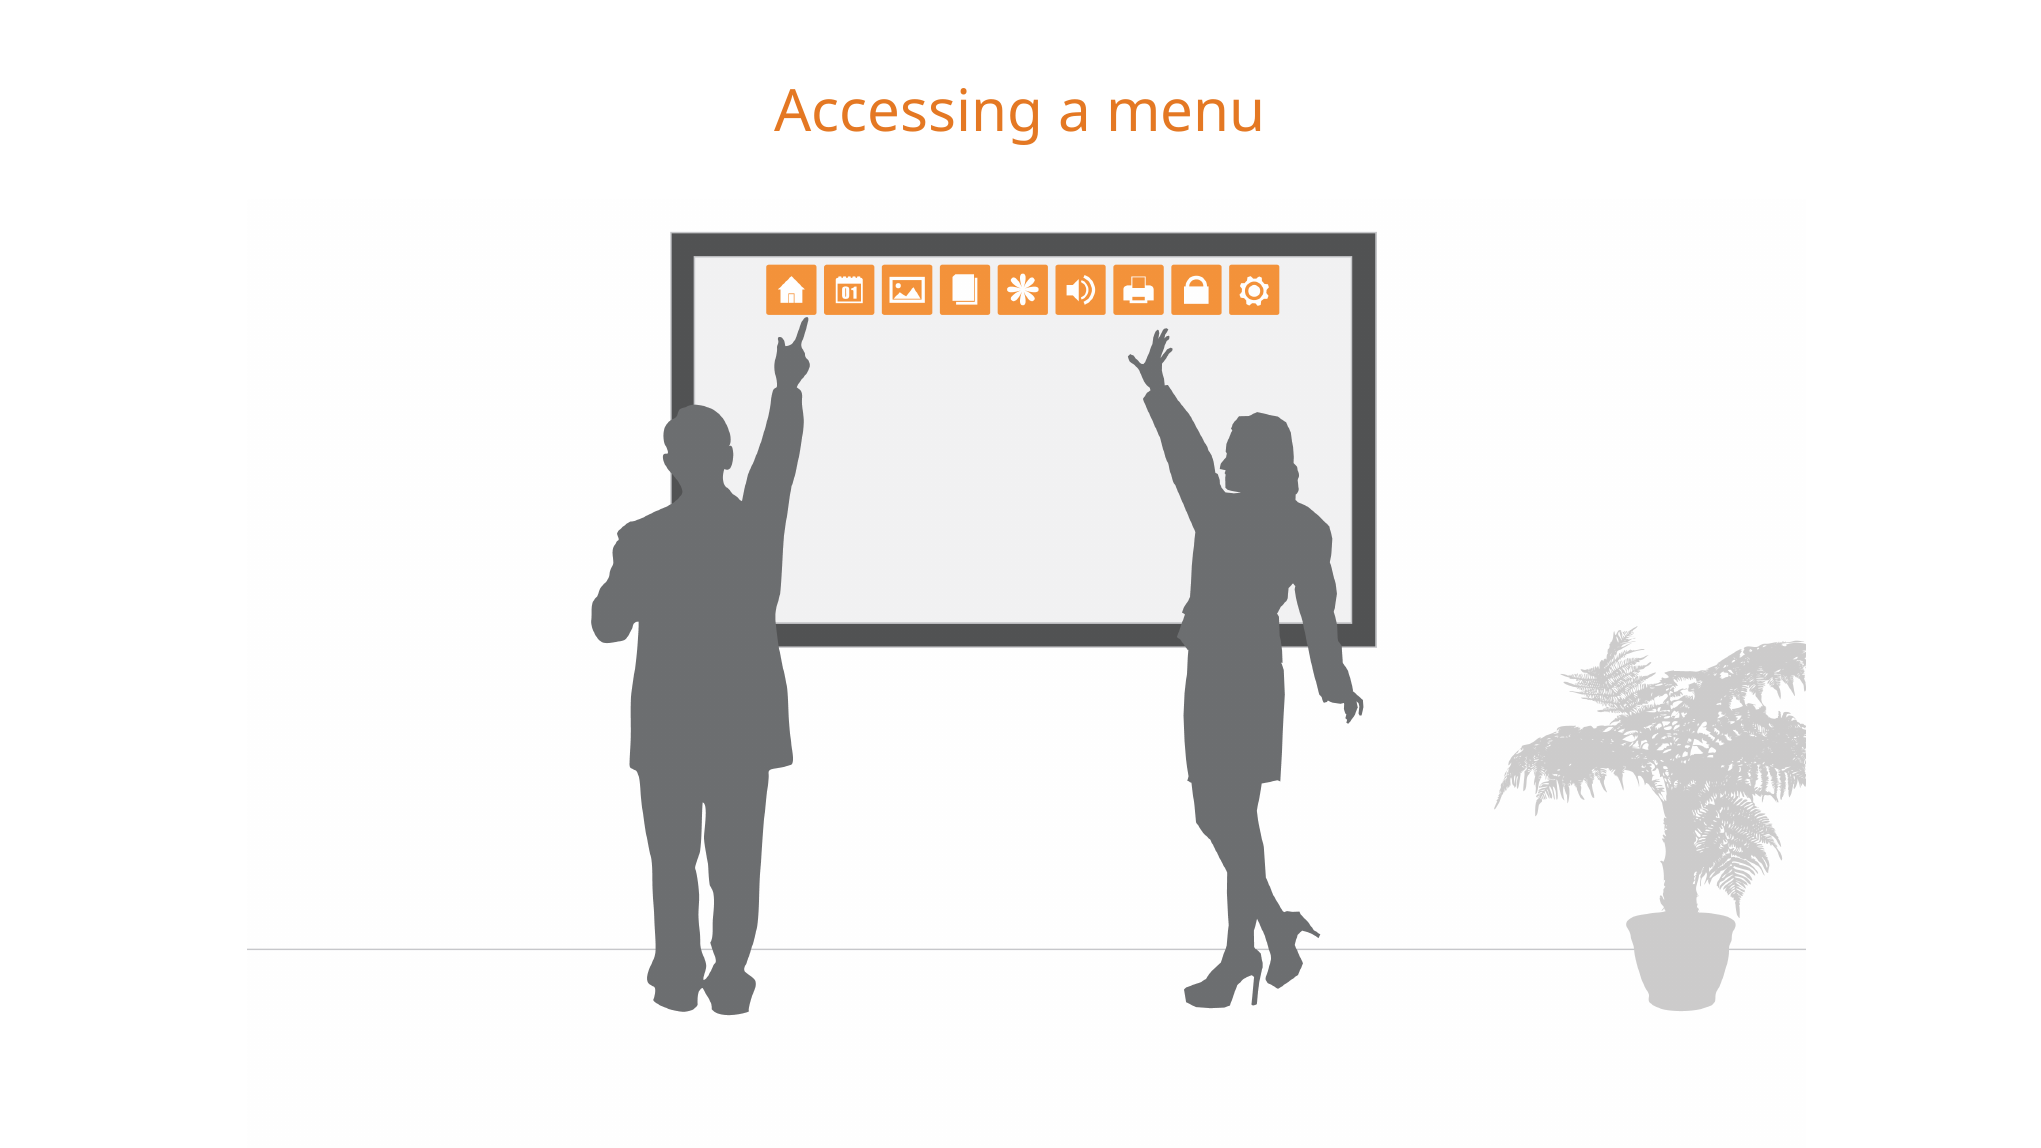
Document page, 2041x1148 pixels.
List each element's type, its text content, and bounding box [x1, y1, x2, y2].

picture [247, 199, 1806, 1148]
text_box Accessing a menu [140, 66, 1900, 795]
